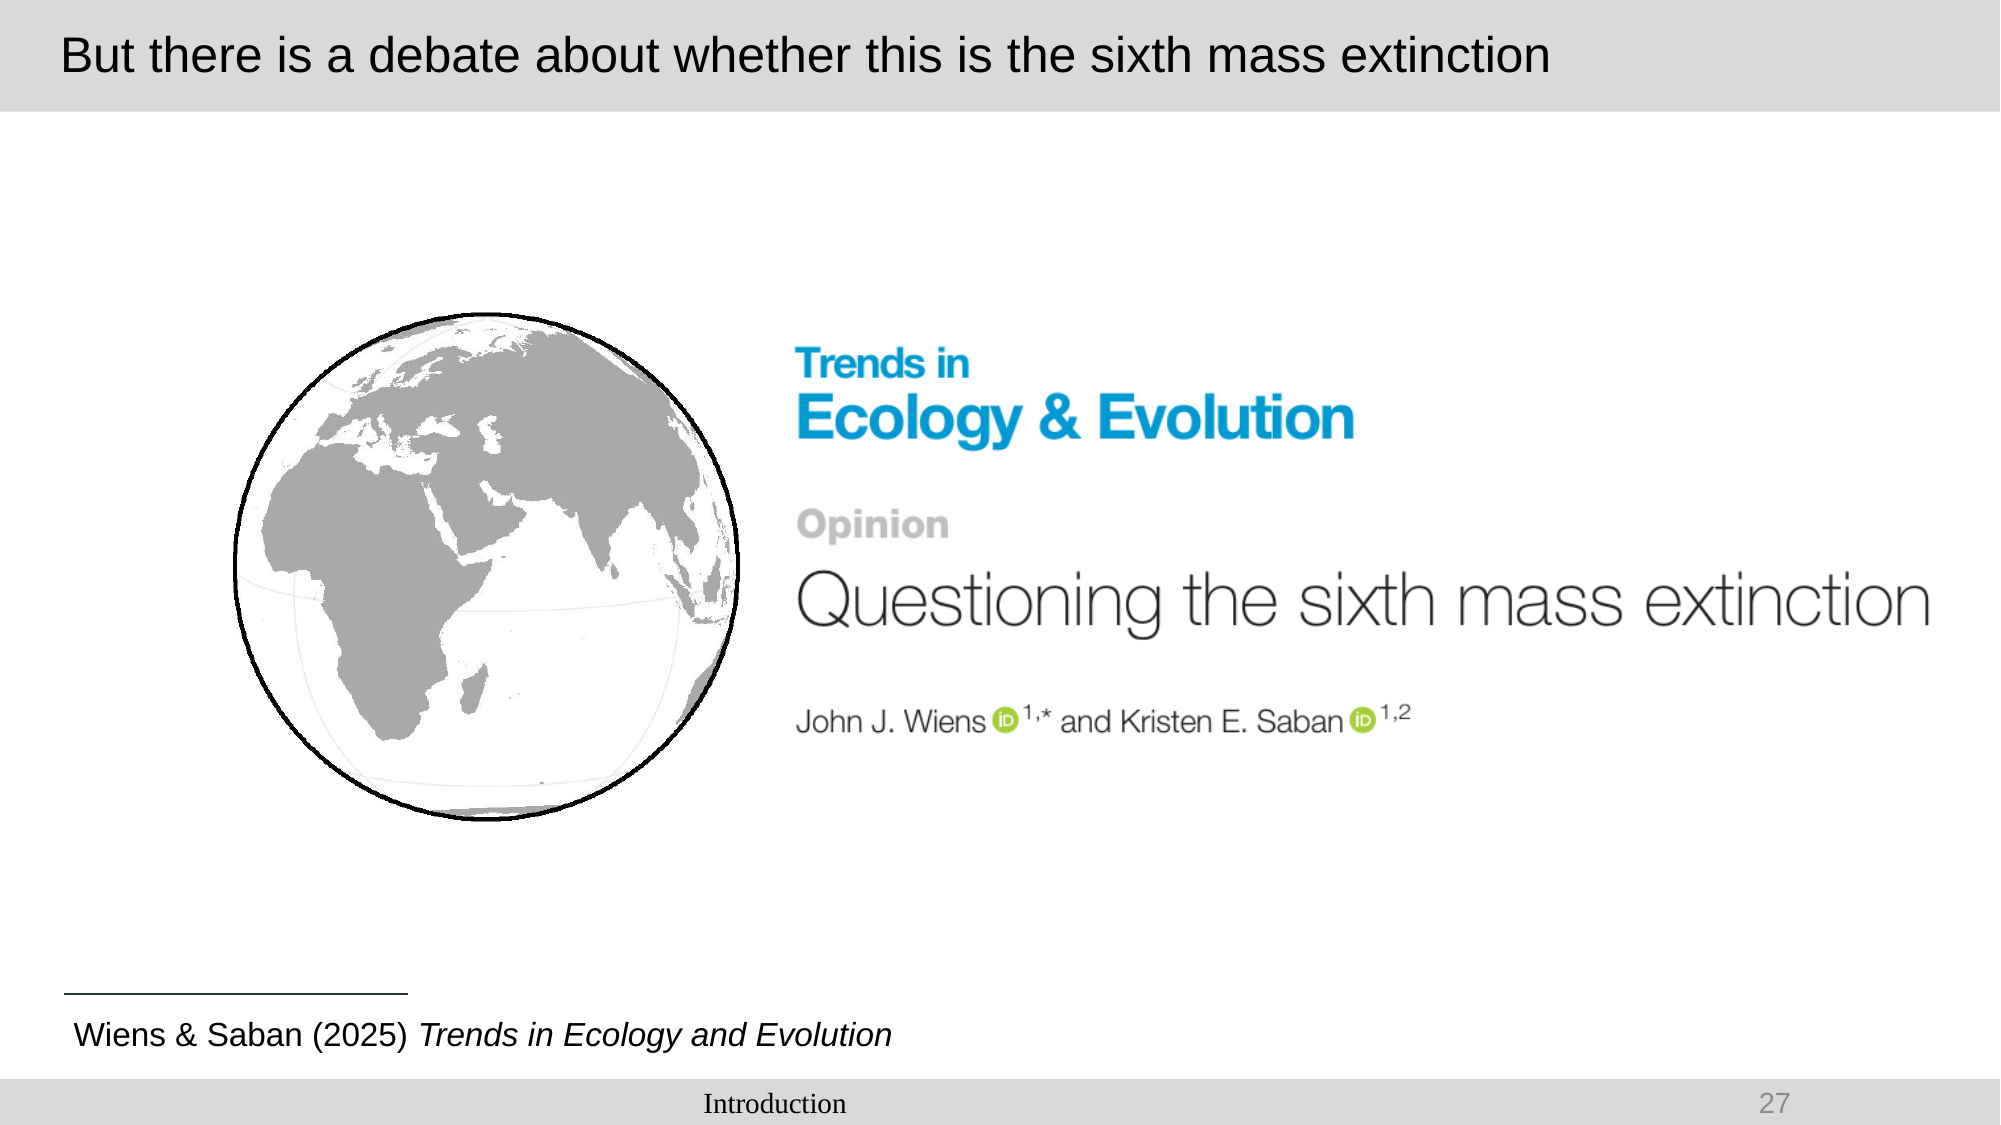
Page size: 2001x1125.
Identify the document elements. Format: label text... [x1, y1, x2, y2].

picture [771, 321, 1948, 784]
footer Introduction [0, 1079, 1550, 1125]
title But there is a debate about whether this is the sixth mass extinction [0, 0, 2000, 112]
text_box Wiens & Saban (2025) Trends in Ecology and Evolution [58, 1005, 909, 1061]
picture [203, 295, 764, 865]
slide_number 27 [1550, 1079, 2000, 1125]
